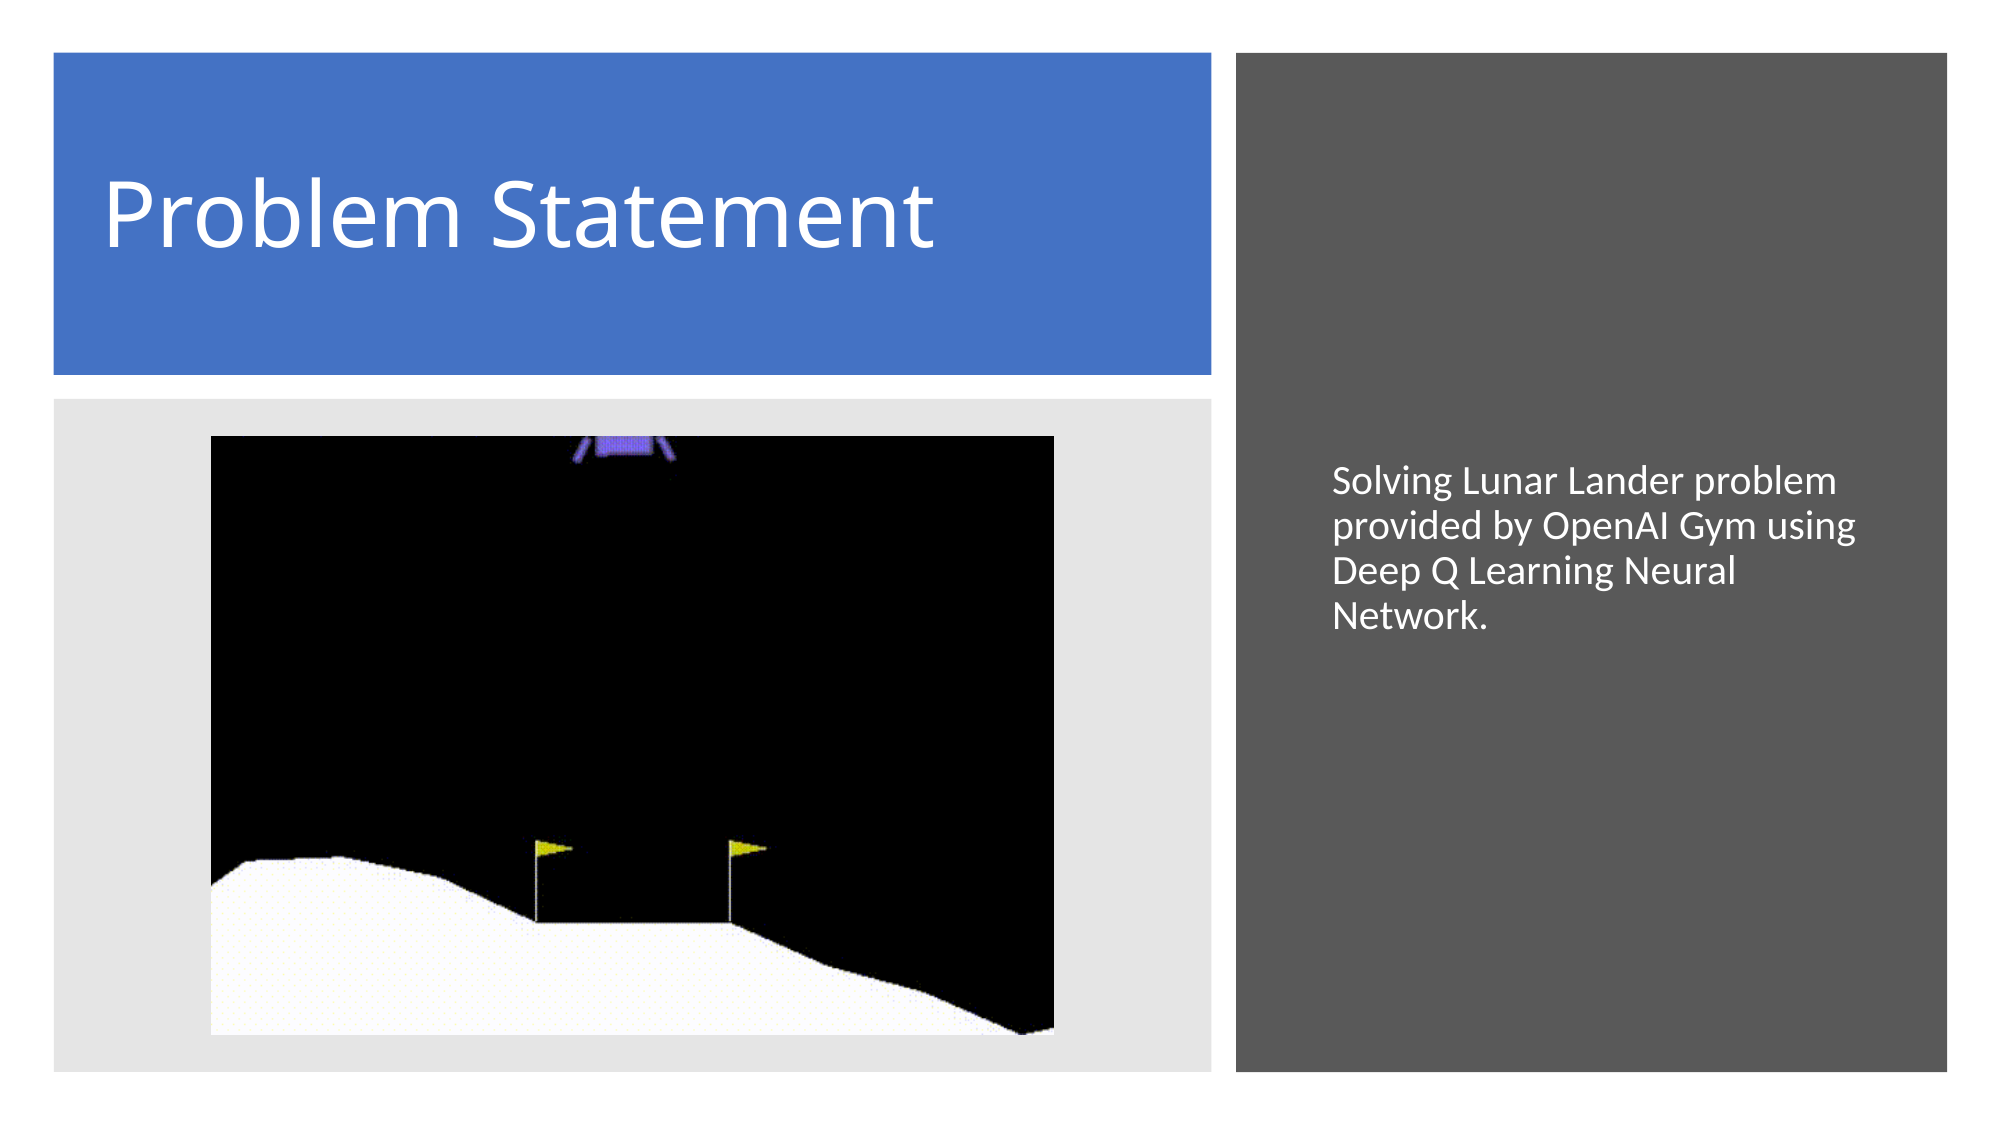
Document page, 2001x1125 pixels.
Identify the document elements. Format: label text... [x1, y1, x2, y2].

text_box [53, 398, 1212, 1073]
title Problem Statement [85, 84, 1168, 352]
picture [211, 436, 1054, 1035]
list Solving Lunar Lander problem provided by OpenAI Gym using Deep Q Learning Neural Network. [1317, 150, 1879, 947]
text_box [53, 52, 1212, 376]
text_box [1235, 52, 1948, 1073]
